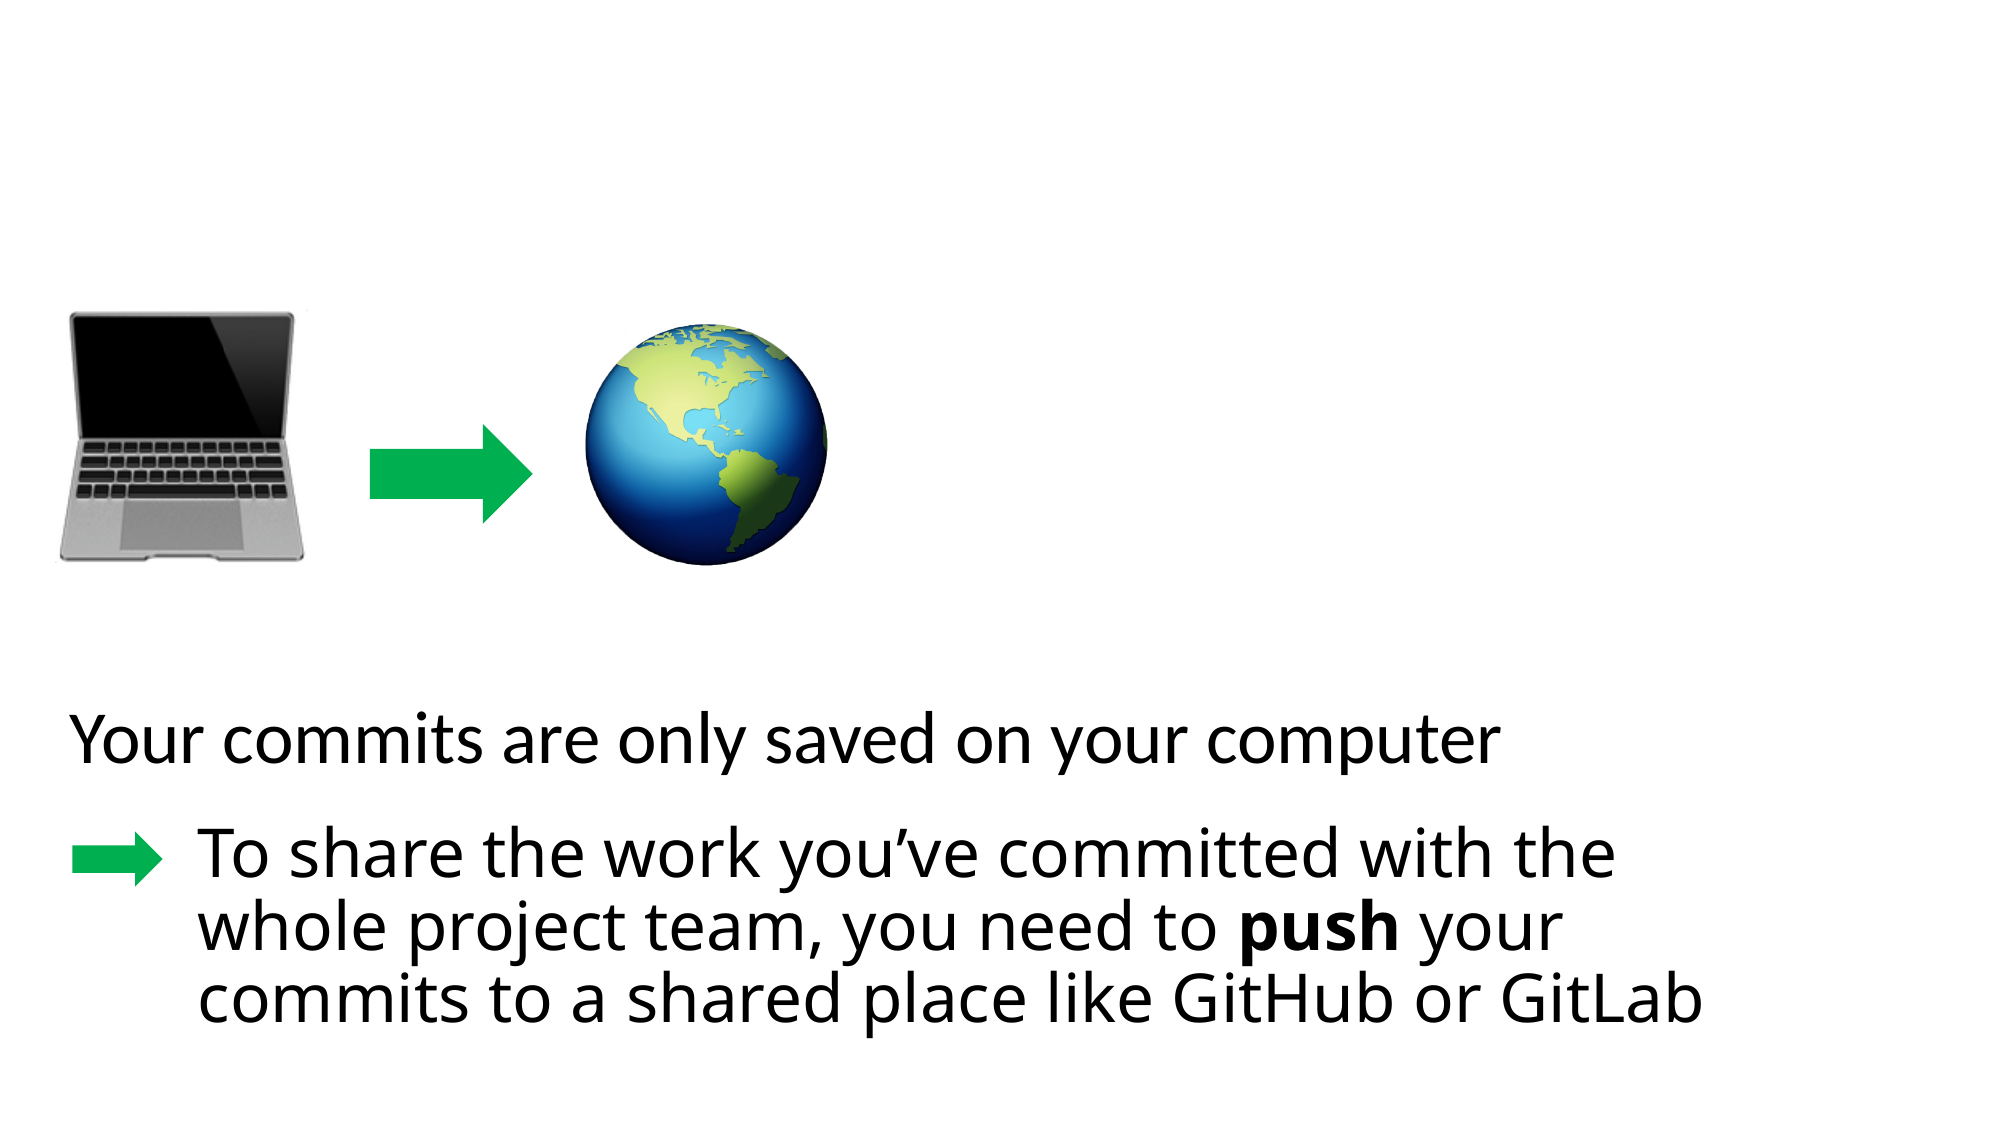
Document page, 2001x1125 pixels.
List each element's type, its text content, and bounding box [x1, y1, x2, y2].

text_box To share the work you’ve committed with the whole project team, you need to push your commits to a shared place like GitHub or GitLab [182, 811, 1802, 1095]
list Your commits are only saved on your computer [55, 691, 1708, 792]
picture [55, 309, 308, 563]
picture [532, 321, 880, 568]
text_box [368, 421, 532, 527]
text_box [71, 828, 165, 890]
